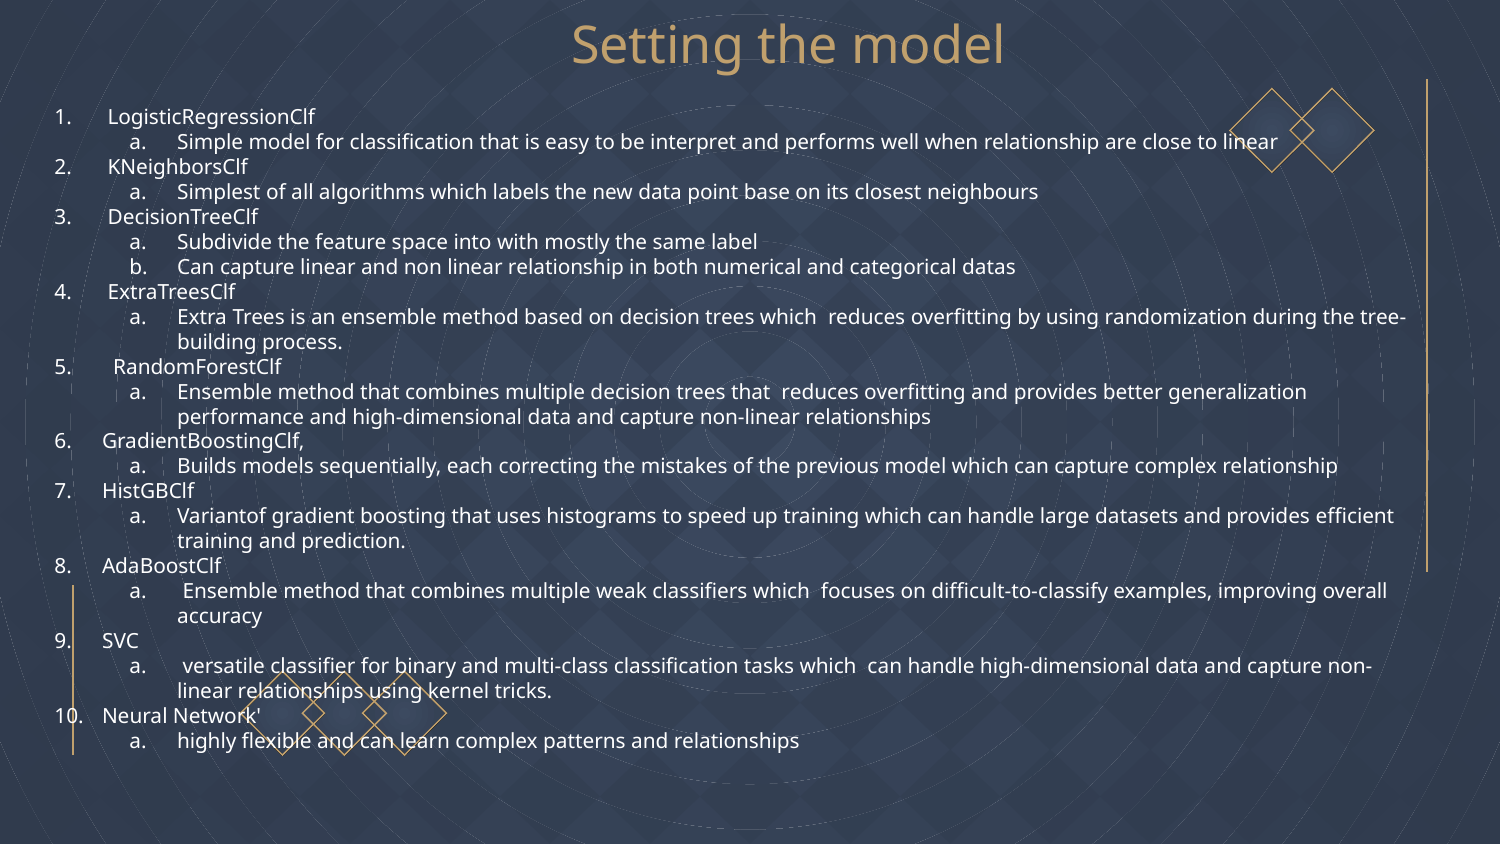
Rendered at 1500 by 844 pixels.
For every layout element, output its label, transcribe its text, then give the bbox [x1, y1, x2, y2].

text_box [1229, 88, 1375, 173]
title Setting the model [240, 0, 1337, 88]
text_box LogisticRegressionClf Simple model for classification that is easy to be interpret and performs well when relationship are close to linear KNeighborsClf Simplest of all algorithms which labels the new data point base on its closest neighbours DecisionTreeClf Subdivide the feature space into with mostly the same label Can capture linear and non linear relationship in both numerical and categorical datas ExtraTreesClf Extra Trees is an ensemble method based on decision trees which reduces overfitting by using randomization during the tree-building process. RandomForestClf Ensemble method that combines multiple decision trees that reduces overfitting and provides better generalization performance and high-dimensional data and capture non-linear relationships GradientBoostingClf, Builds models sequentially, each correcting the mistakes of the previous model which can capture complex relationship HistGBClf Variantof gradient boosting that uses histograms to speed up training which can handle large datasets and provides efficient training and prediction. AdaBoostClf Ensemble method that combines multiple weak classifiers which focuses on difficult-to-classify examples, improving overall accuracy SVC versatile classifier for binary and multi-class classification tasks which can handle high-dimensional data and capture non-linear relationships using kernel tricks. Neural Network' highly flexible and can learn complex patterns and relationships [12, 88, 1443, 768]
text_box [240, 671, 447, 756]
